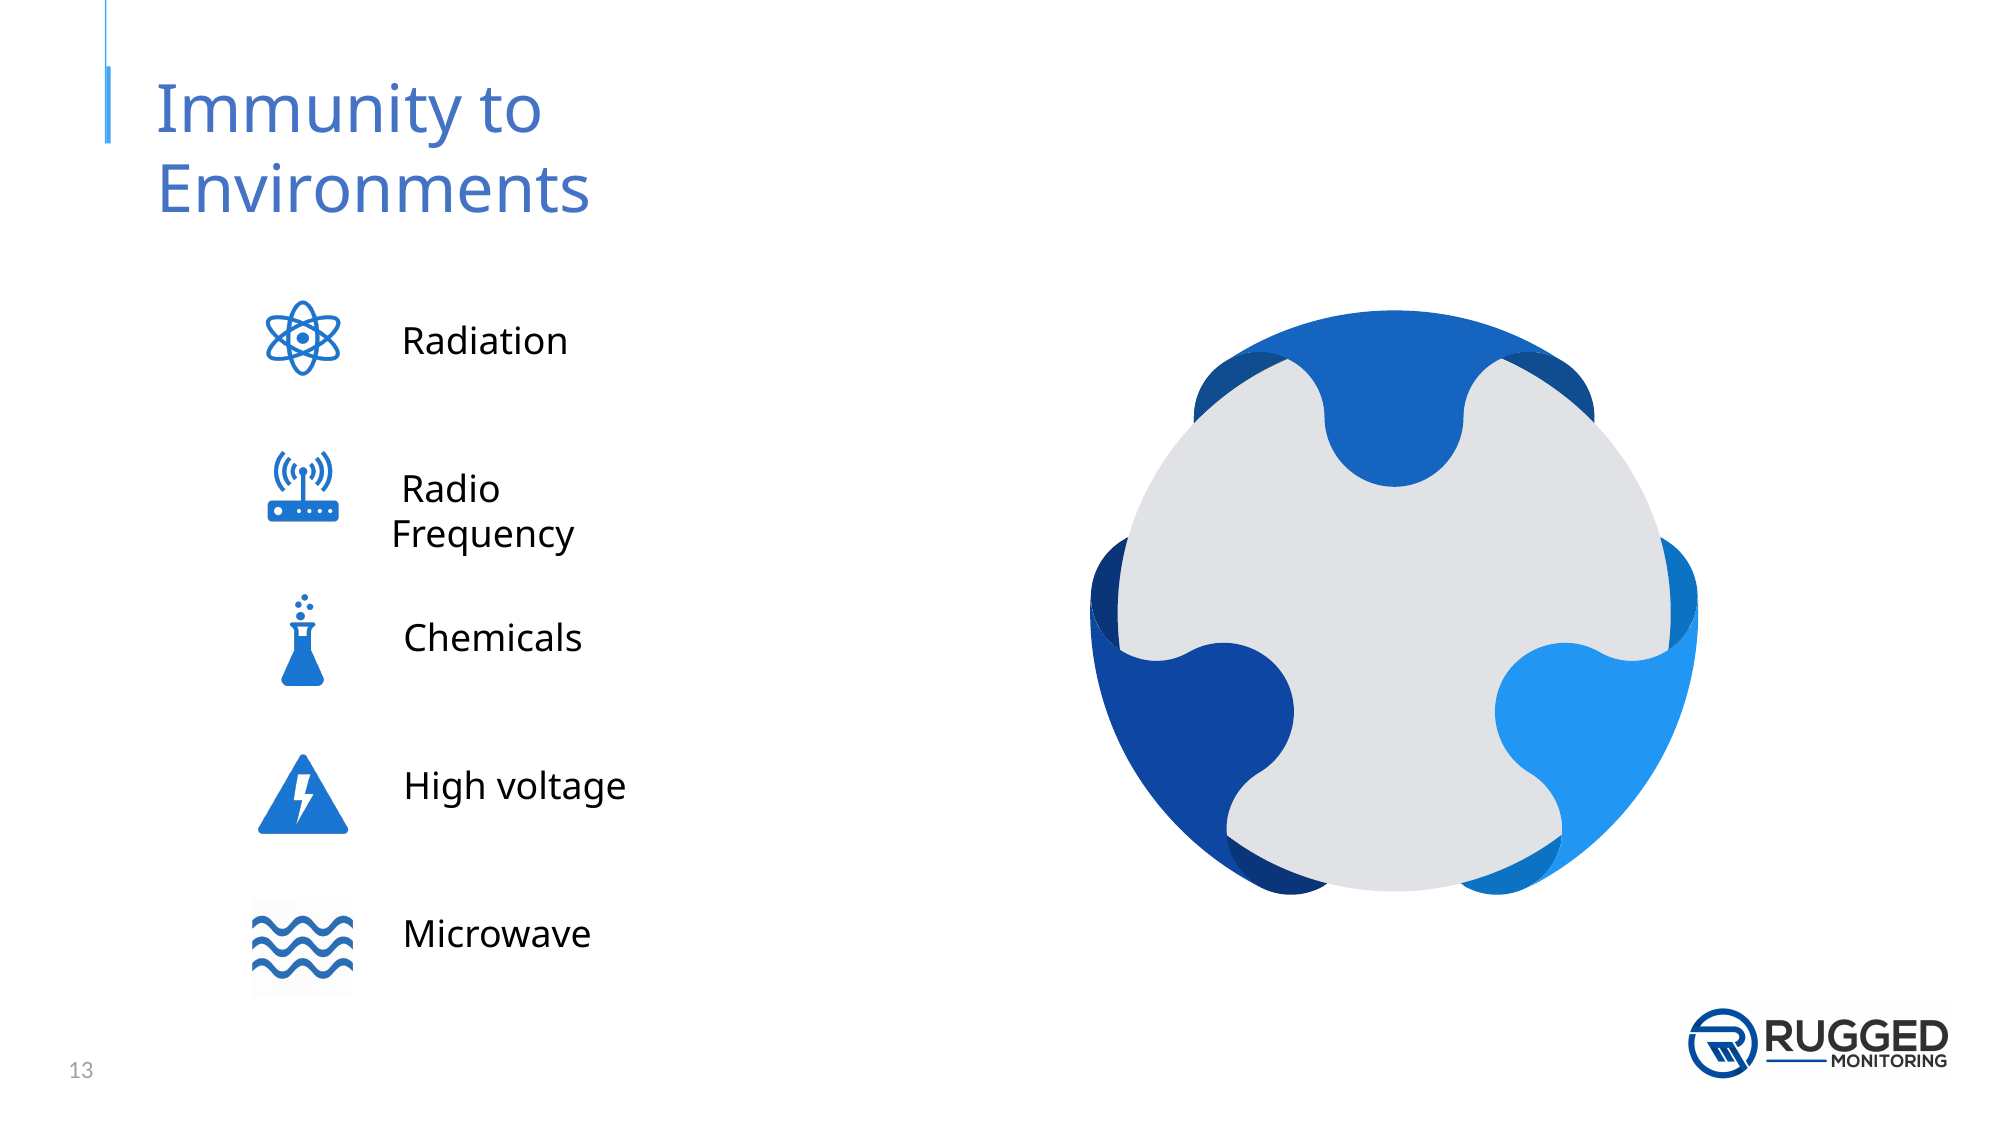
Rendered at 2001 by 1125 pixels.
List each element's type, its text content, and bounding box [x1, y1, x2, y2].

picture [252, 590, 353, 690]
picture [253, 744, 353, 844]
picture [252, 897, 353, 998]
picture [253, 436, 353, 537]
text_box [1081, 310, 1707, 904]
picture [1682, 1003, 1953, 1083]
picture [253, 293, 353, 383]
text_box 13 [47, 1038, 109, 1099]
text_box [105, 0, 109, 144]
text_box Radio Frequency [376, 457, 705, 563]
text_box Microwave [377, 902, 706, 963]
text_box Immunity to Environments [141, 58, 980, 234]
text_box High voltage [388, 754, 696, 815]
text_box Radiation [386, 309, 715, 370]
text_box Chemicals [388, 606, 717, 666]
